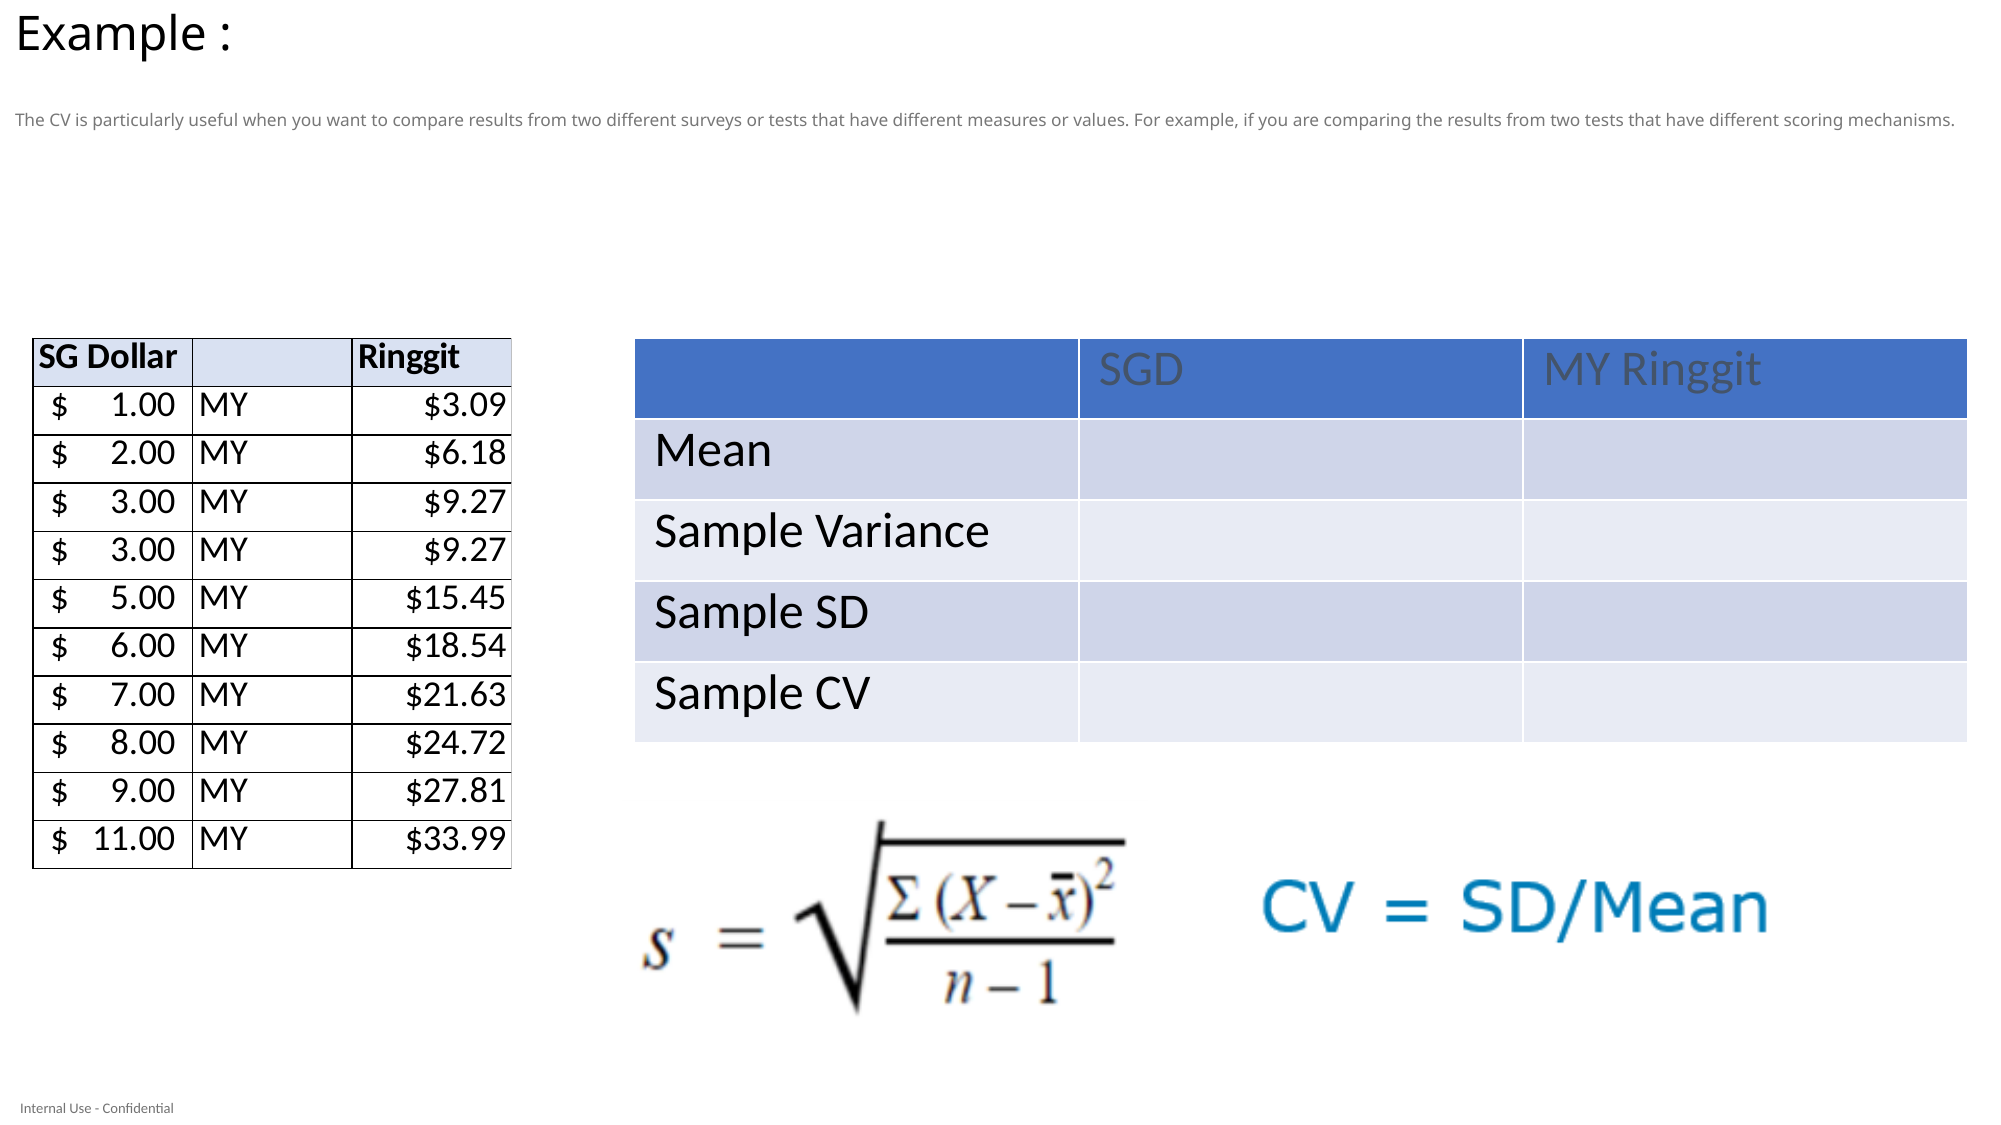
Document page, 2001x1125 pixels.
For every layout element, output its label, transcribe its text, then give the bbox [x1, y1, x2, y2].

table_header MY Ringgit [1524, 339, 1967, 418]
table_cell [1524, 501, 1967, 580]
table_header [635, 339, 1078, 418]
table_cell [1080, 582, 1522, 661]
table_cell [1524, 420, 1967, 499]
table_cell [1080, 501, 1522, 580]
table_header SGD [1080, 339, 1522, 418]
table_cell [1524, 663, 1967, 742]
picture [622, 799, 1148, 1054]
table_cell [1524, 582, 1967, 661]
table_cell Sample Variance [635, 501, 1078, 580]
table_cell Mean [635, 420, 1078, 499]
title Example : The CV is particularly useful when you want to compare results from two different surveys or tests that have different measures or values. For example, if you are comparing the results from two tests that have different scoring mechanisms. [0, 0, 2000, 140]
picture [32, 337, 513, 870]
table_cell Sample CV [635, 663, 1078, 742]
table_cell Sample SD [635, 582, 1078, 661]
picture [1247, 857, 1800, 960]
table_cell [1080, 420, 1522, 499]
table_cell [1080, 663, 1522, 742]
